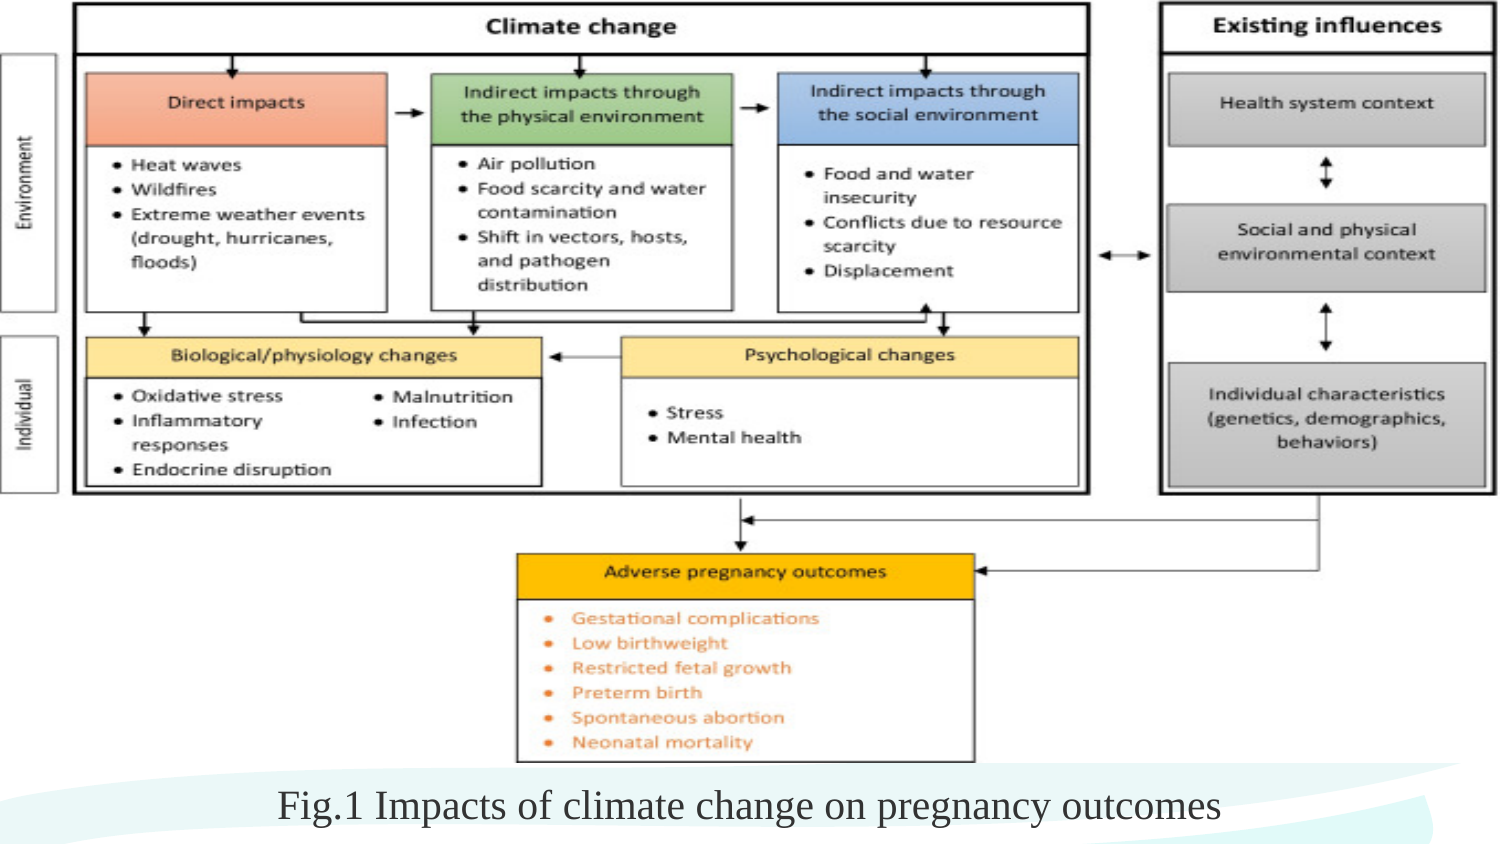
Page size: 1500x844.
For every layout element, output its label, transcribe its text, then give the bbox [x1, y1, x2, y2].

title Fig.1 Impacts of climate change on pregnancy outcomes [118, 772, 1382, 844]
picture [0, 0, 1500, 763]
